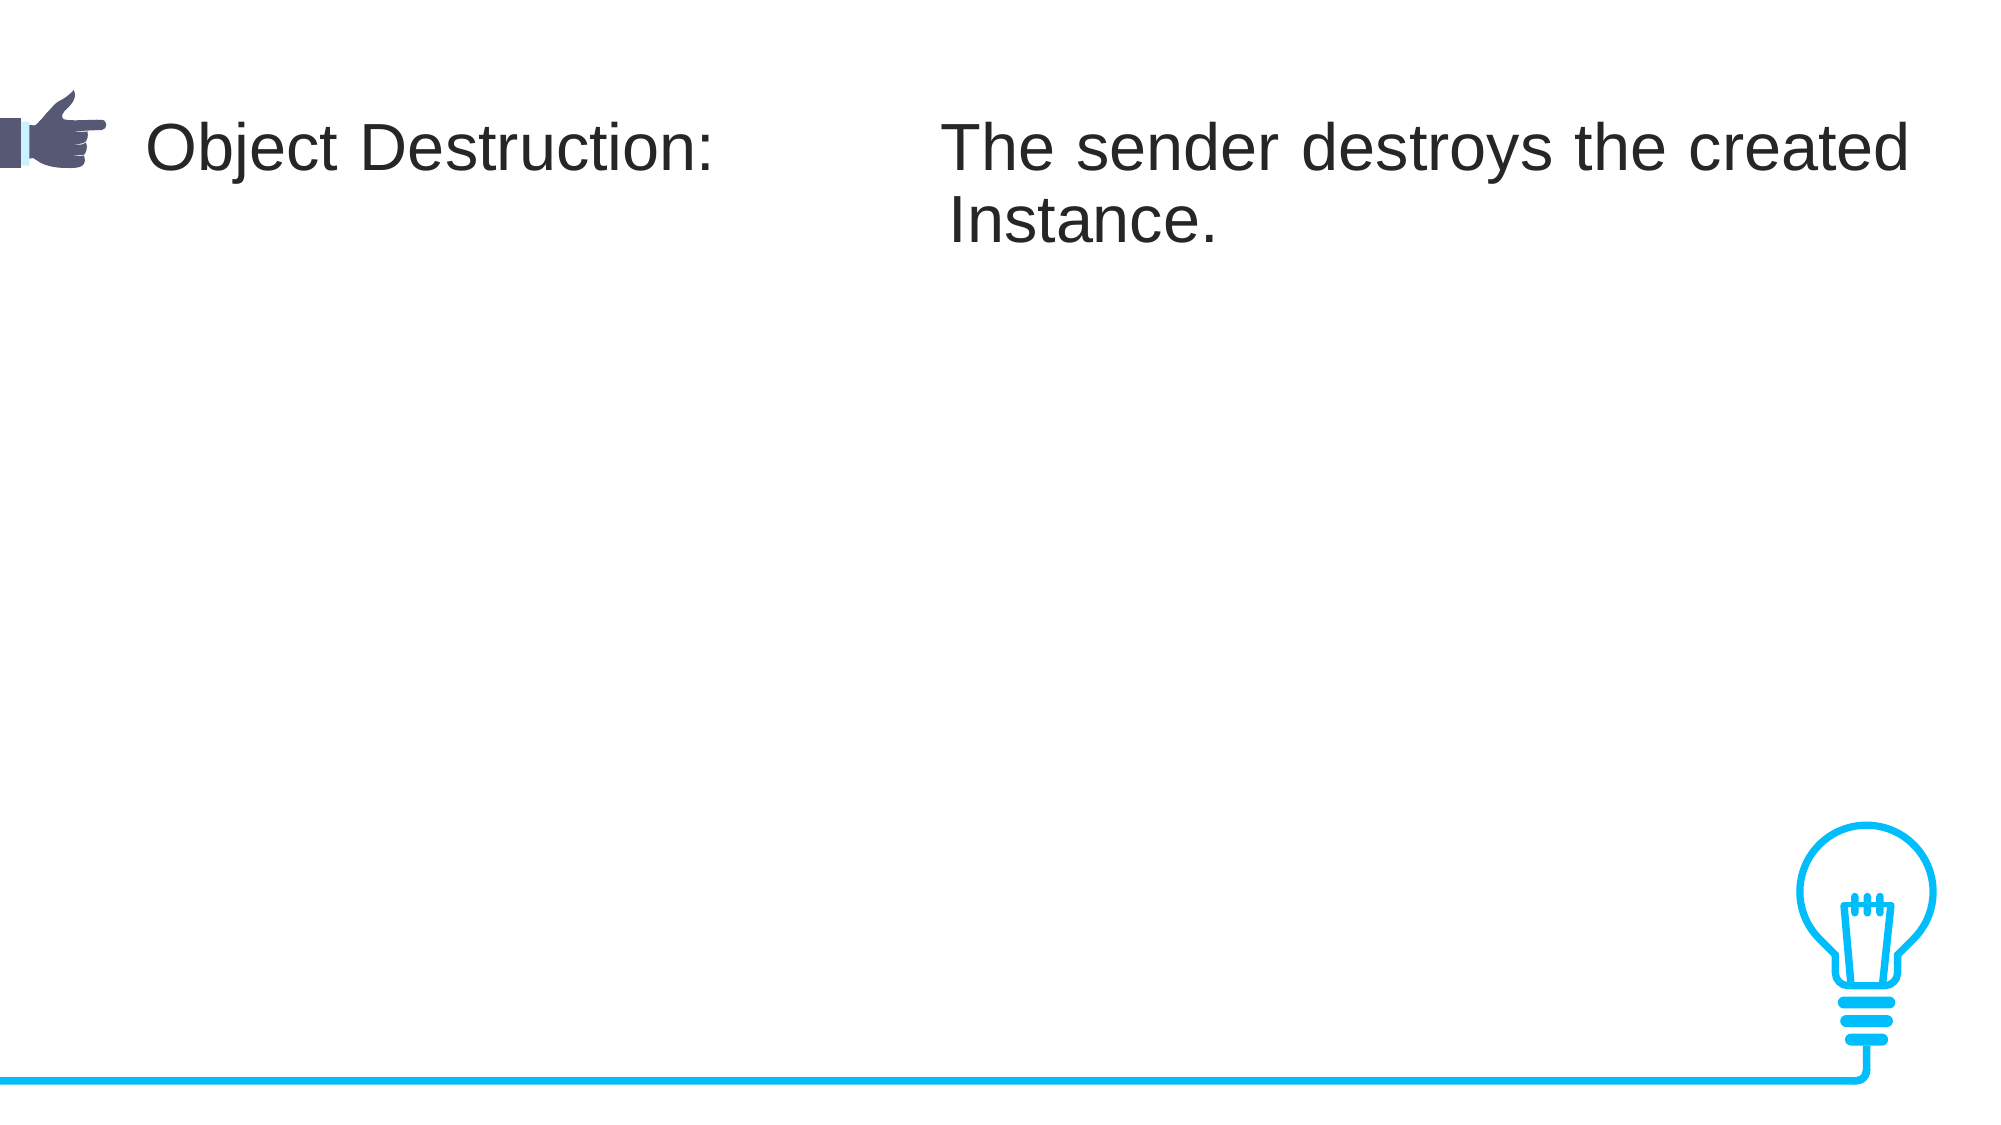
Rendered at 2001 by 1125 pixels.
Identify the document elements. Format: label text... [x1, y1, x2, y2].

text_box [0, 89, 107, 169]
list Object Destruction: The sender destroys the created Instance. [130, 46, 1927, 324]
